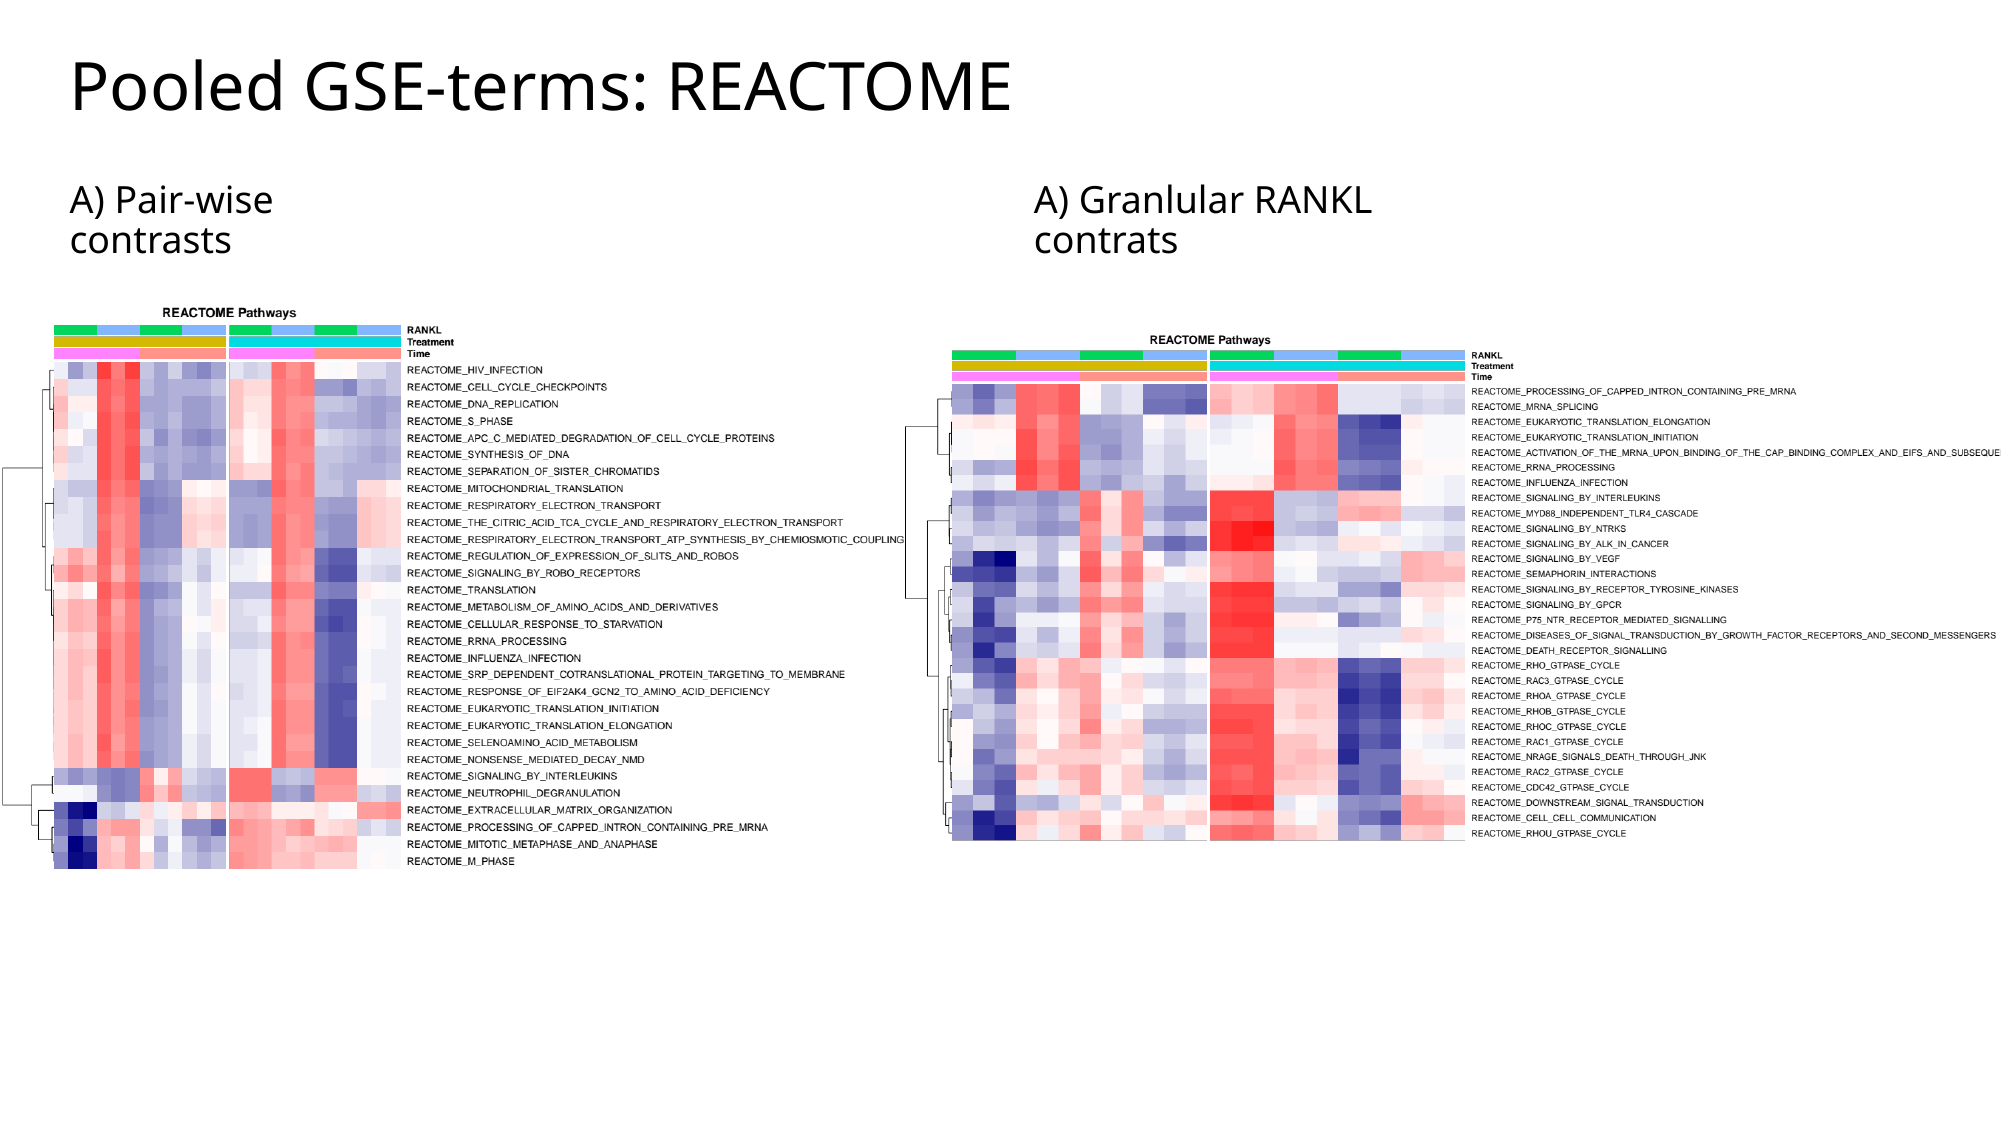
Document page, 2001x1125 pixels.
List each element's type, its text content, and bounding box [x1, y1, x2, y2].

text_box A) Granlular RANKL contrats [1018, 172, 1506, 271]
picture [0, 304, 2000, 873]
text_box A) Pair-wise contrasts [54, 172, 441, 271]
title Pooled GSE-terms: REACTOME [54, 40, 1780, 139]
